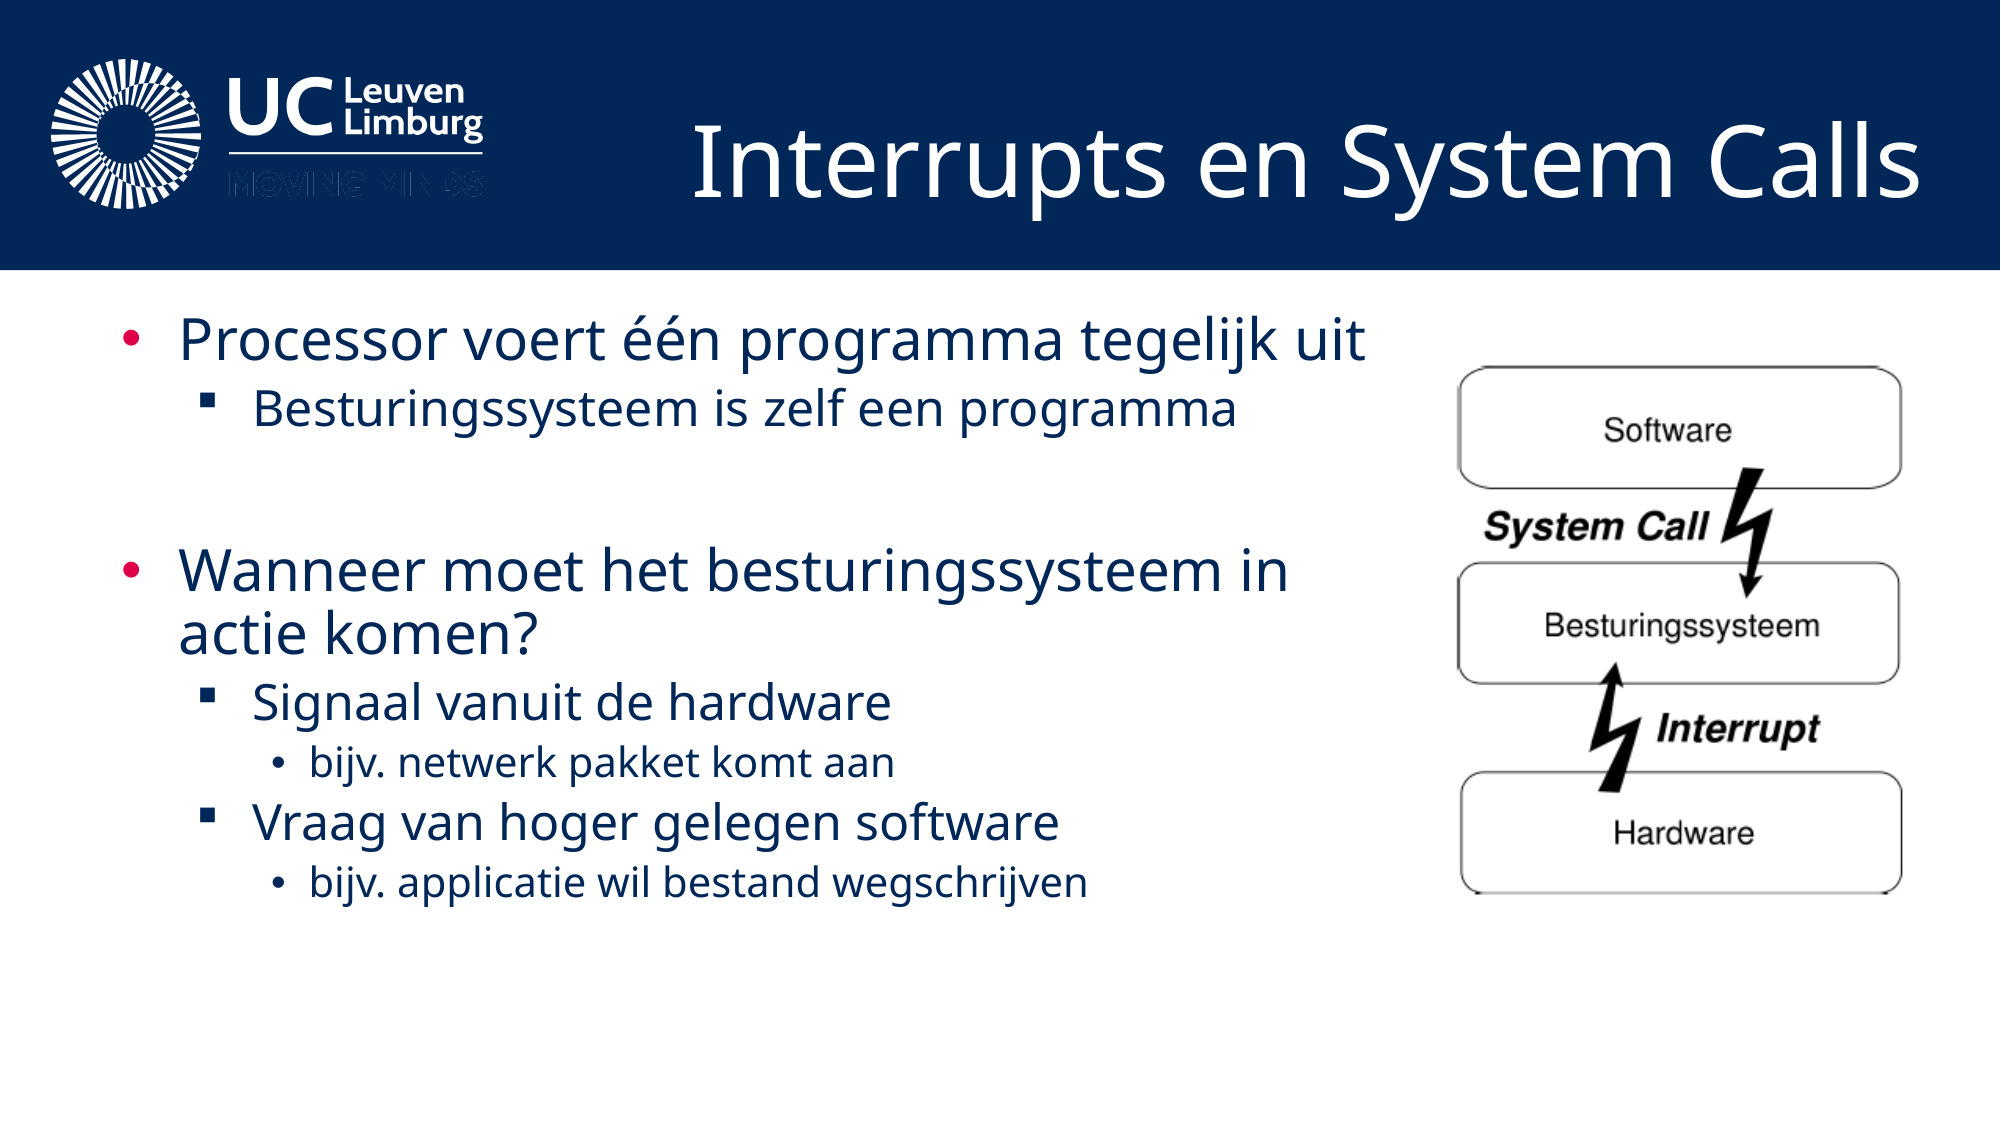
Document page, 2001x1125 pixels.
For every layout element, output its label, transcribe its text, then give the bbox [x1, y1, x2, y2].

picture [51, 59, 307, 209]
title Interrupts en System Calls [307, 59, 1940, 271]
picture [1440, 347, 1923, 923]
list Processor voert één programma tegelijk uit Besturingssysteem is zelf een programma Wanneer moet het besturingssysteem in actie komen? Signaal vanuit de hardware bijv. netwerk pakket komt aan Vraag van hoger gelegen software bijv. applicatie wil bestand wegschrijven [106, 302, 1421, 999]
